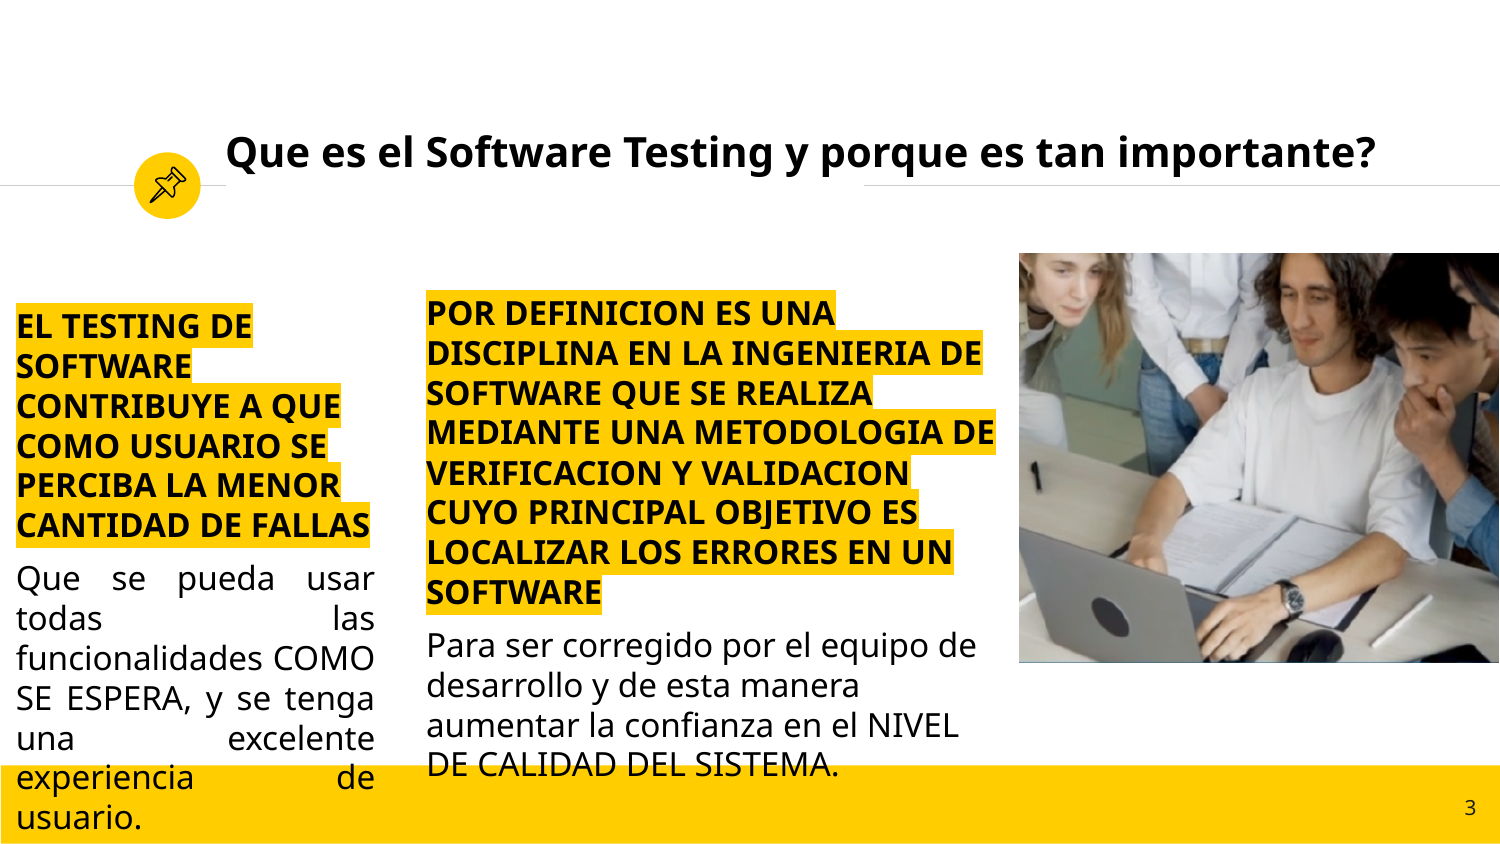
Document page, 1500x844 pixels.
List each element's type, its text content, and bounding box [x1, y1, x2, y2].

picture [1018, 253, 1499, 663]
slide_number 3 [1401, 779, 1492, 844]
text_box EL TESTING DE SOFTWARE CONTRIBUYE A QUE COMO USUARIO SE PERCIBA LA MENOR CANTIDAD DE FALLAS Que se pueda usar todas las funcionalidades COMO SE ESPERA, y se tenga una excelente experiencia de usuario. [0, 289, 391, 779]
text_box [0, 765, 1500, 844]
text_box POR DEFINICION ES UNA DISCIPLINA EN LA INGENIERIA DE SOFTWARE QUE SE REALIZA MEDIANTE UNA METODOLOGIA DE VERIFICACION Y VALIDACION CUYO PRINCIPAL OBJETIVO ES LOCALIZAR LOS ERRORES EN UN SOFTWARE Para ser corregido por el equipo de desarrollo y de esta manera aumentar la confianza en el NIVEL DE CALIDAD DEL SISTEMA. [410, 276, 1020, 766]
title Que es el Software Testing y porque es tan importante? [210, 115, 1429, 187]
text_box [150, 166, 186, 203]
